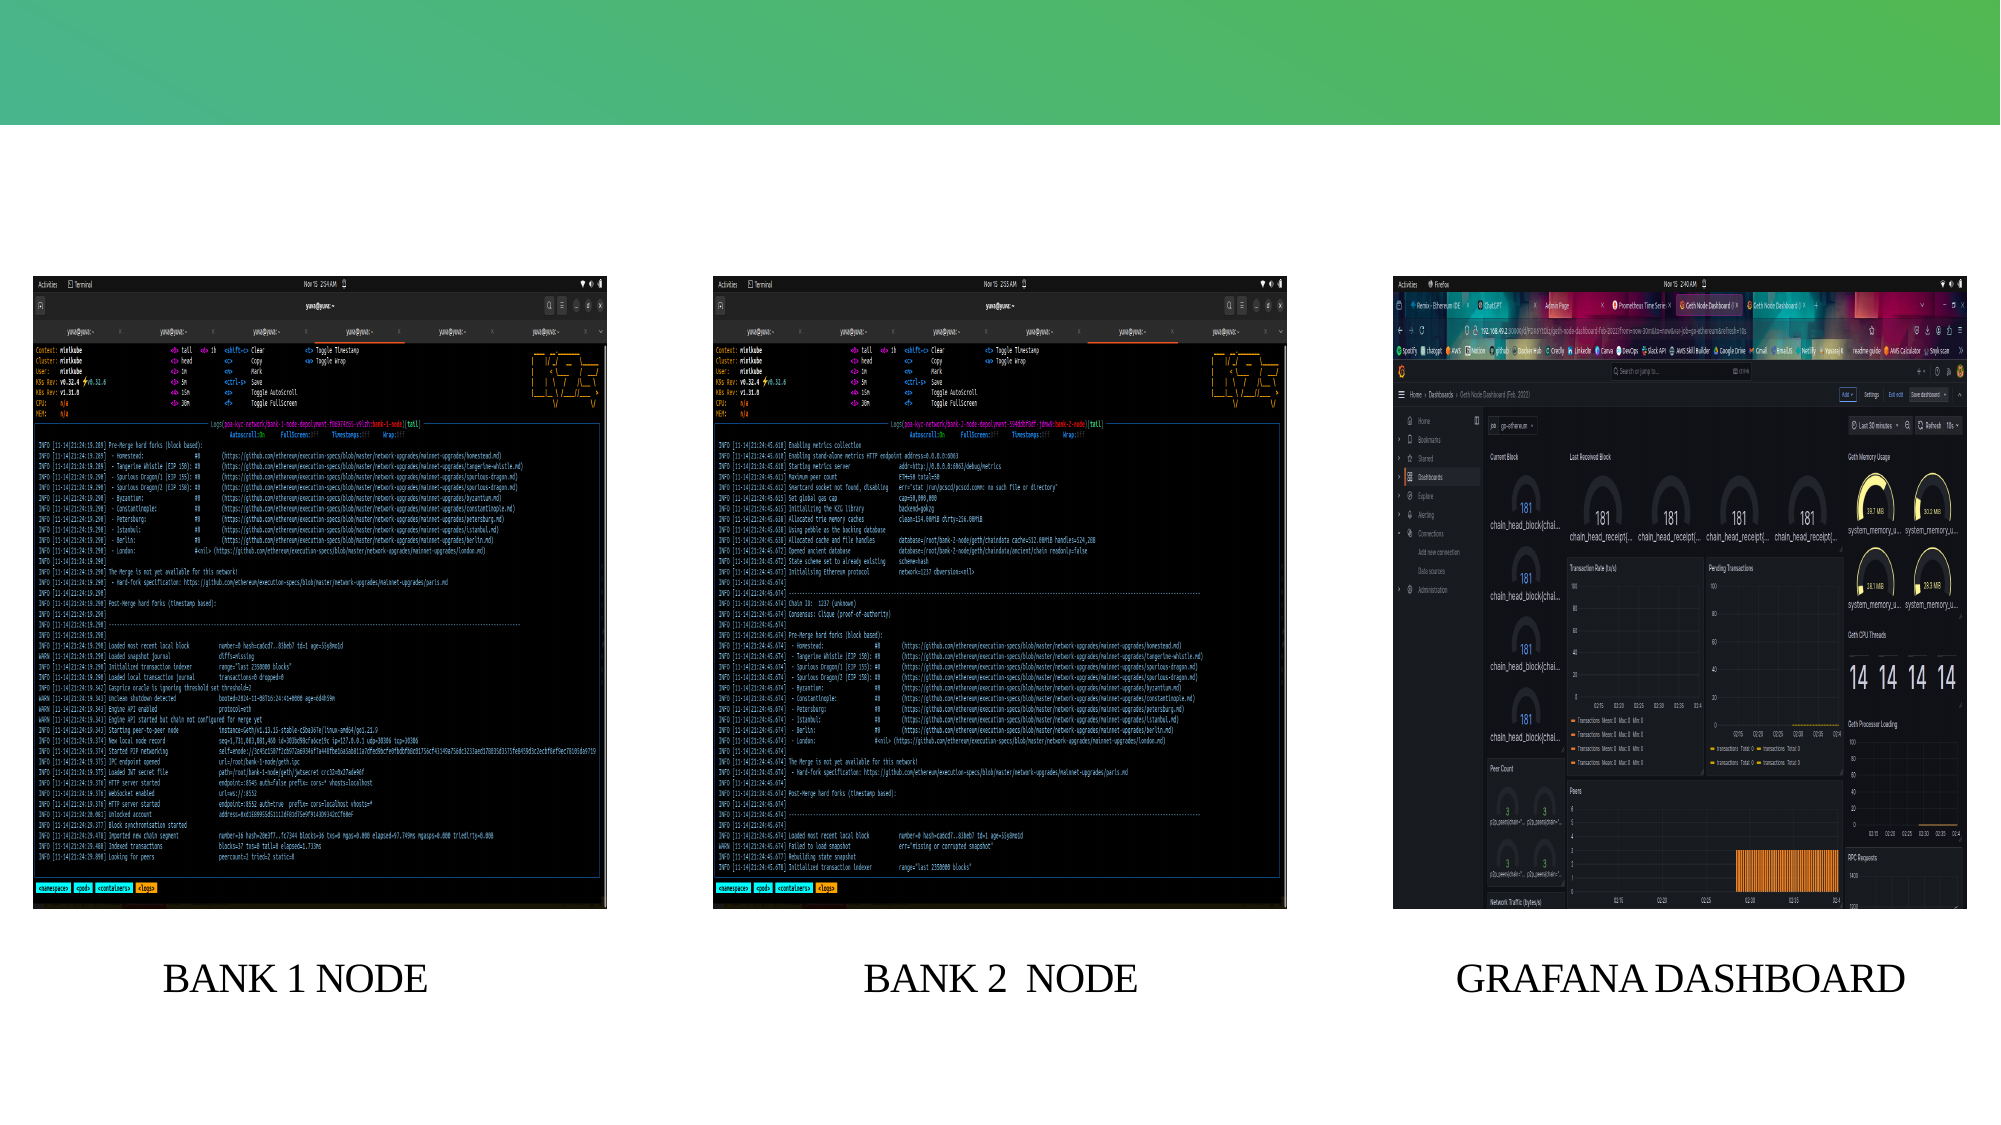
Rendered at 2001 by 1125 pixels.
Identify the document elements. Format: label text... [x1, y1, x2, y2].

picture [713, 275, 1287, 909]
picture [1393, 275, 1967, 909]
text_box BANK 2 NODE [606, 948, 1286, 1001]
text_box BANK 1 NODE [0, 948, 606, 1001]
picture [33, 275, 607, 909]
text_box GRAFANA DASHBOARD [1286, 948, 2000, 1001]
